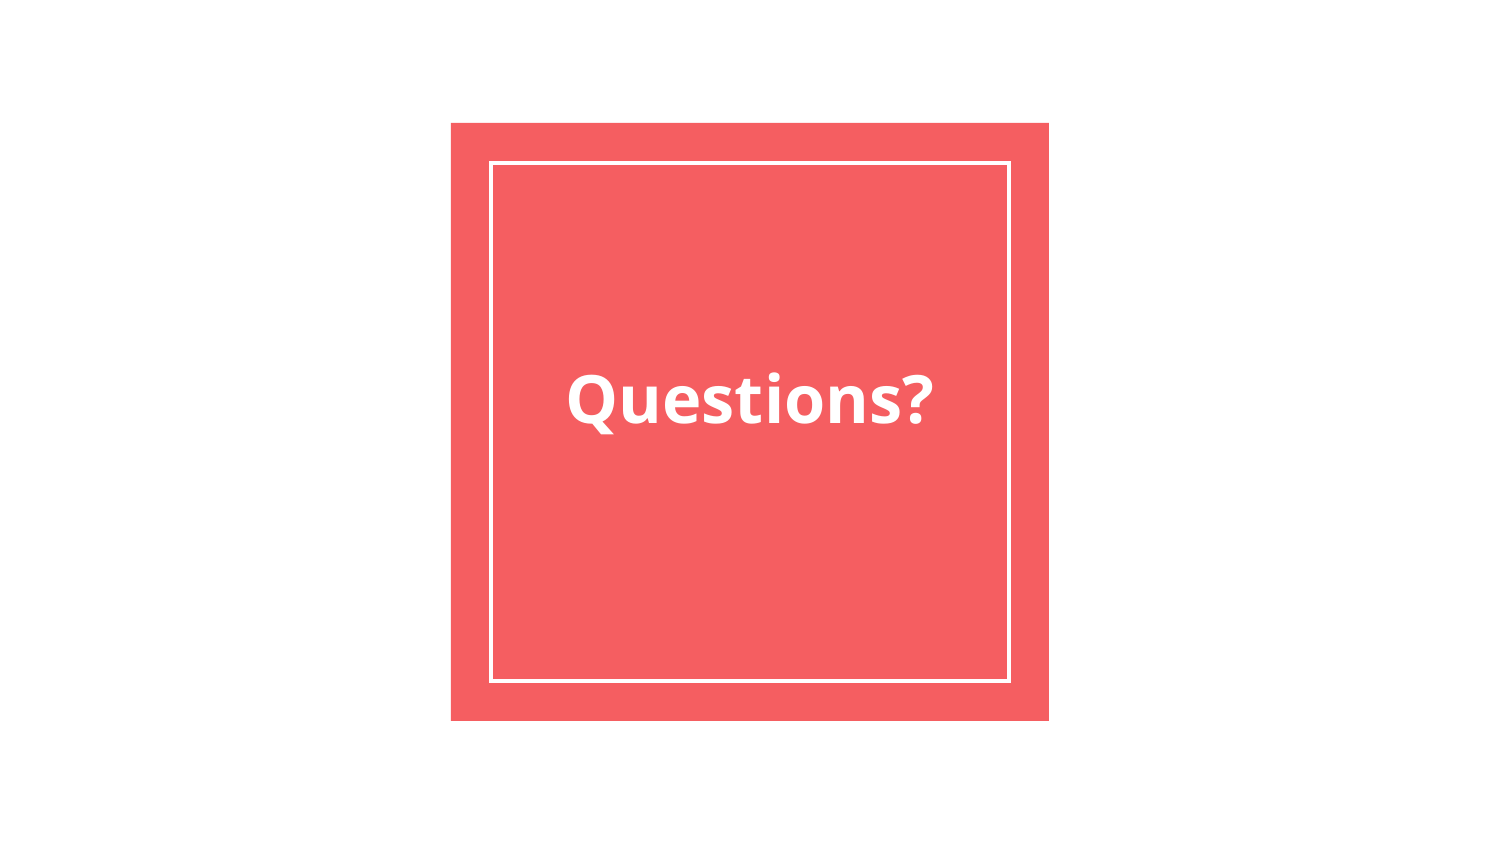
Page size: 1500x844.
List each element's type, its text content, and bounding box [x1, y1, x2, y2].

title Questions? [507, 266, 993, 527]
